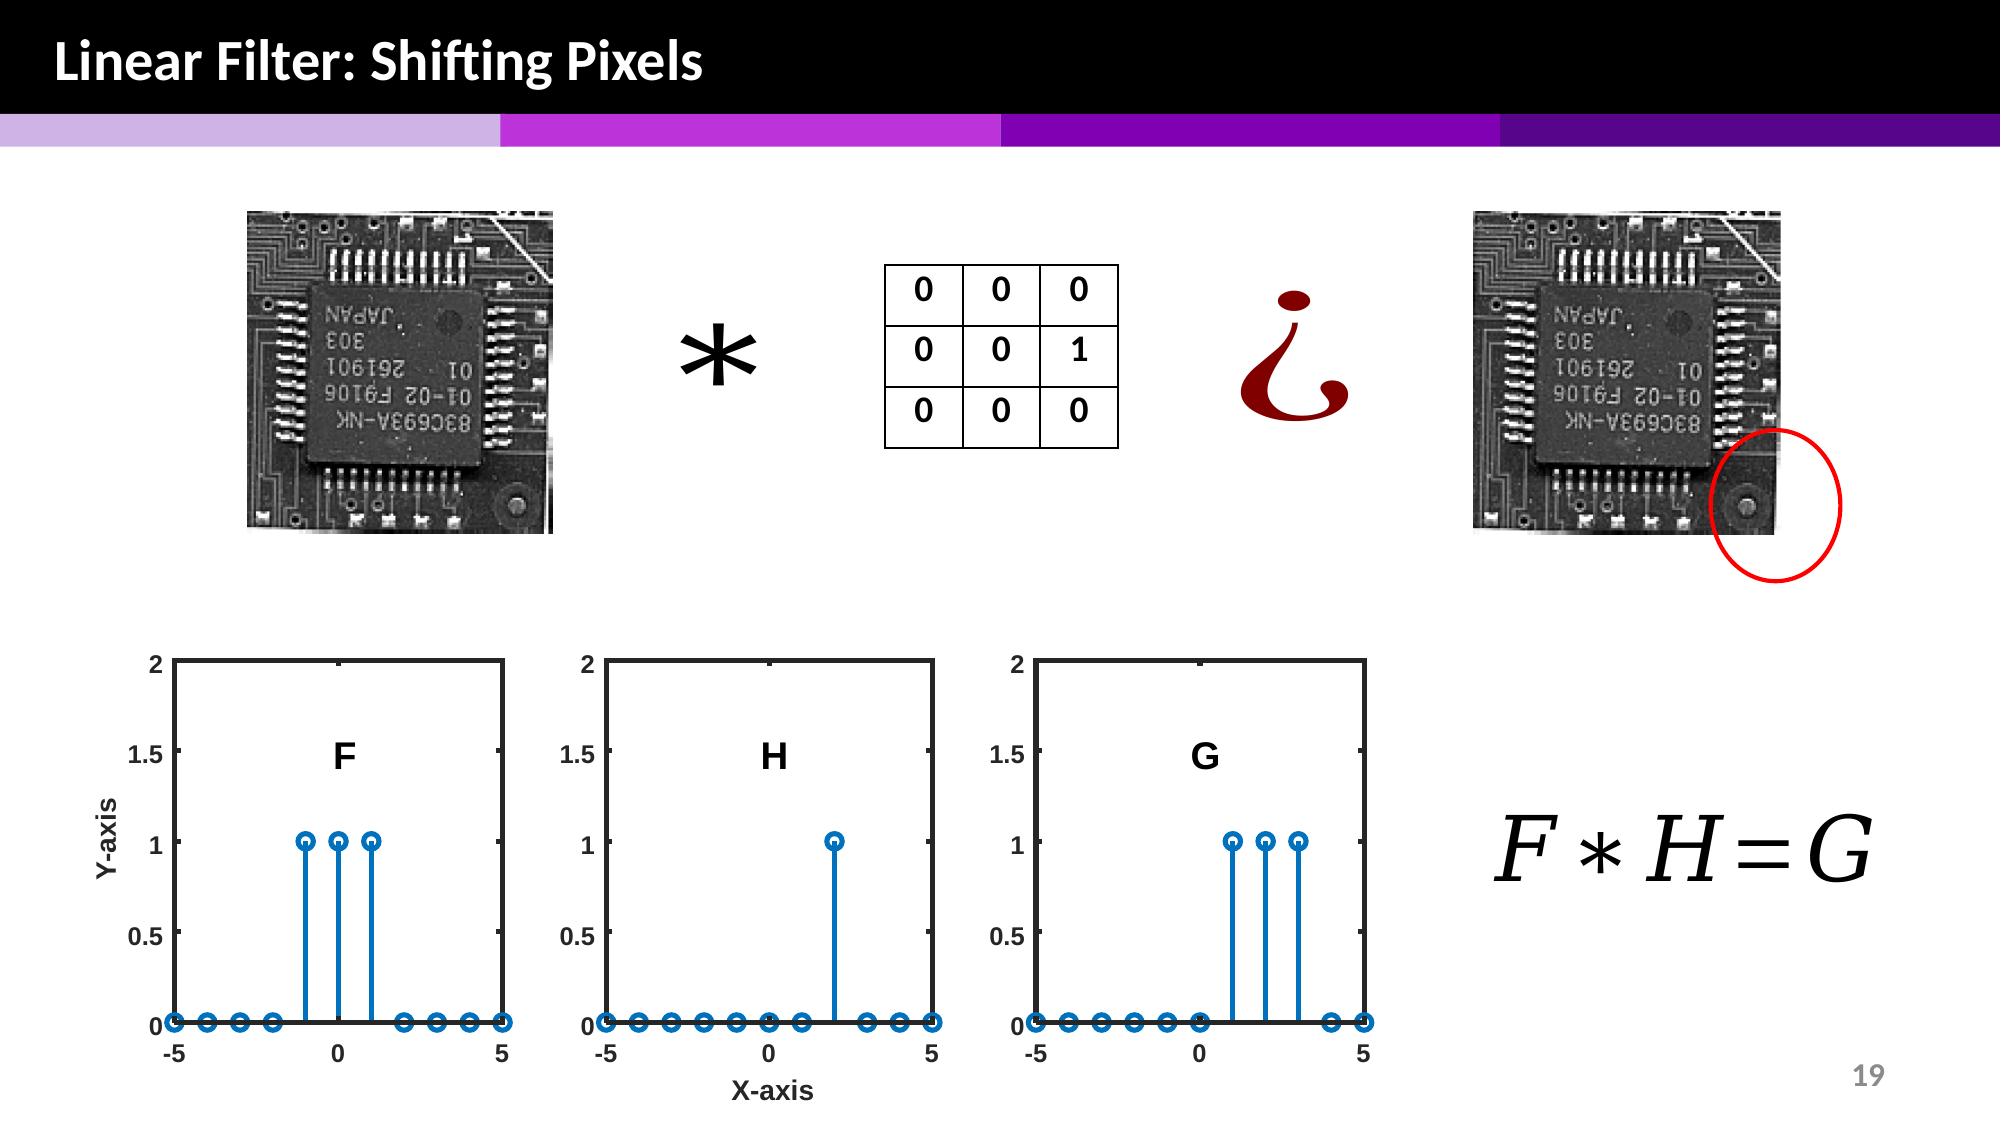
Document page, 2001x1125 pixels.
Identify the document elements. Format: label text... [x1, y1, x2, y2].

table_header 0 [1047, 266, 1117, 325]
table_cell 1 [1047, 327, 1117, 386]
list Linear Filter: Shifting Pixels [39, 1, 1964, 114]
table_cell 0 [1047, 388, 1117, 447]
picture [0, 39, 1866, 1104]
